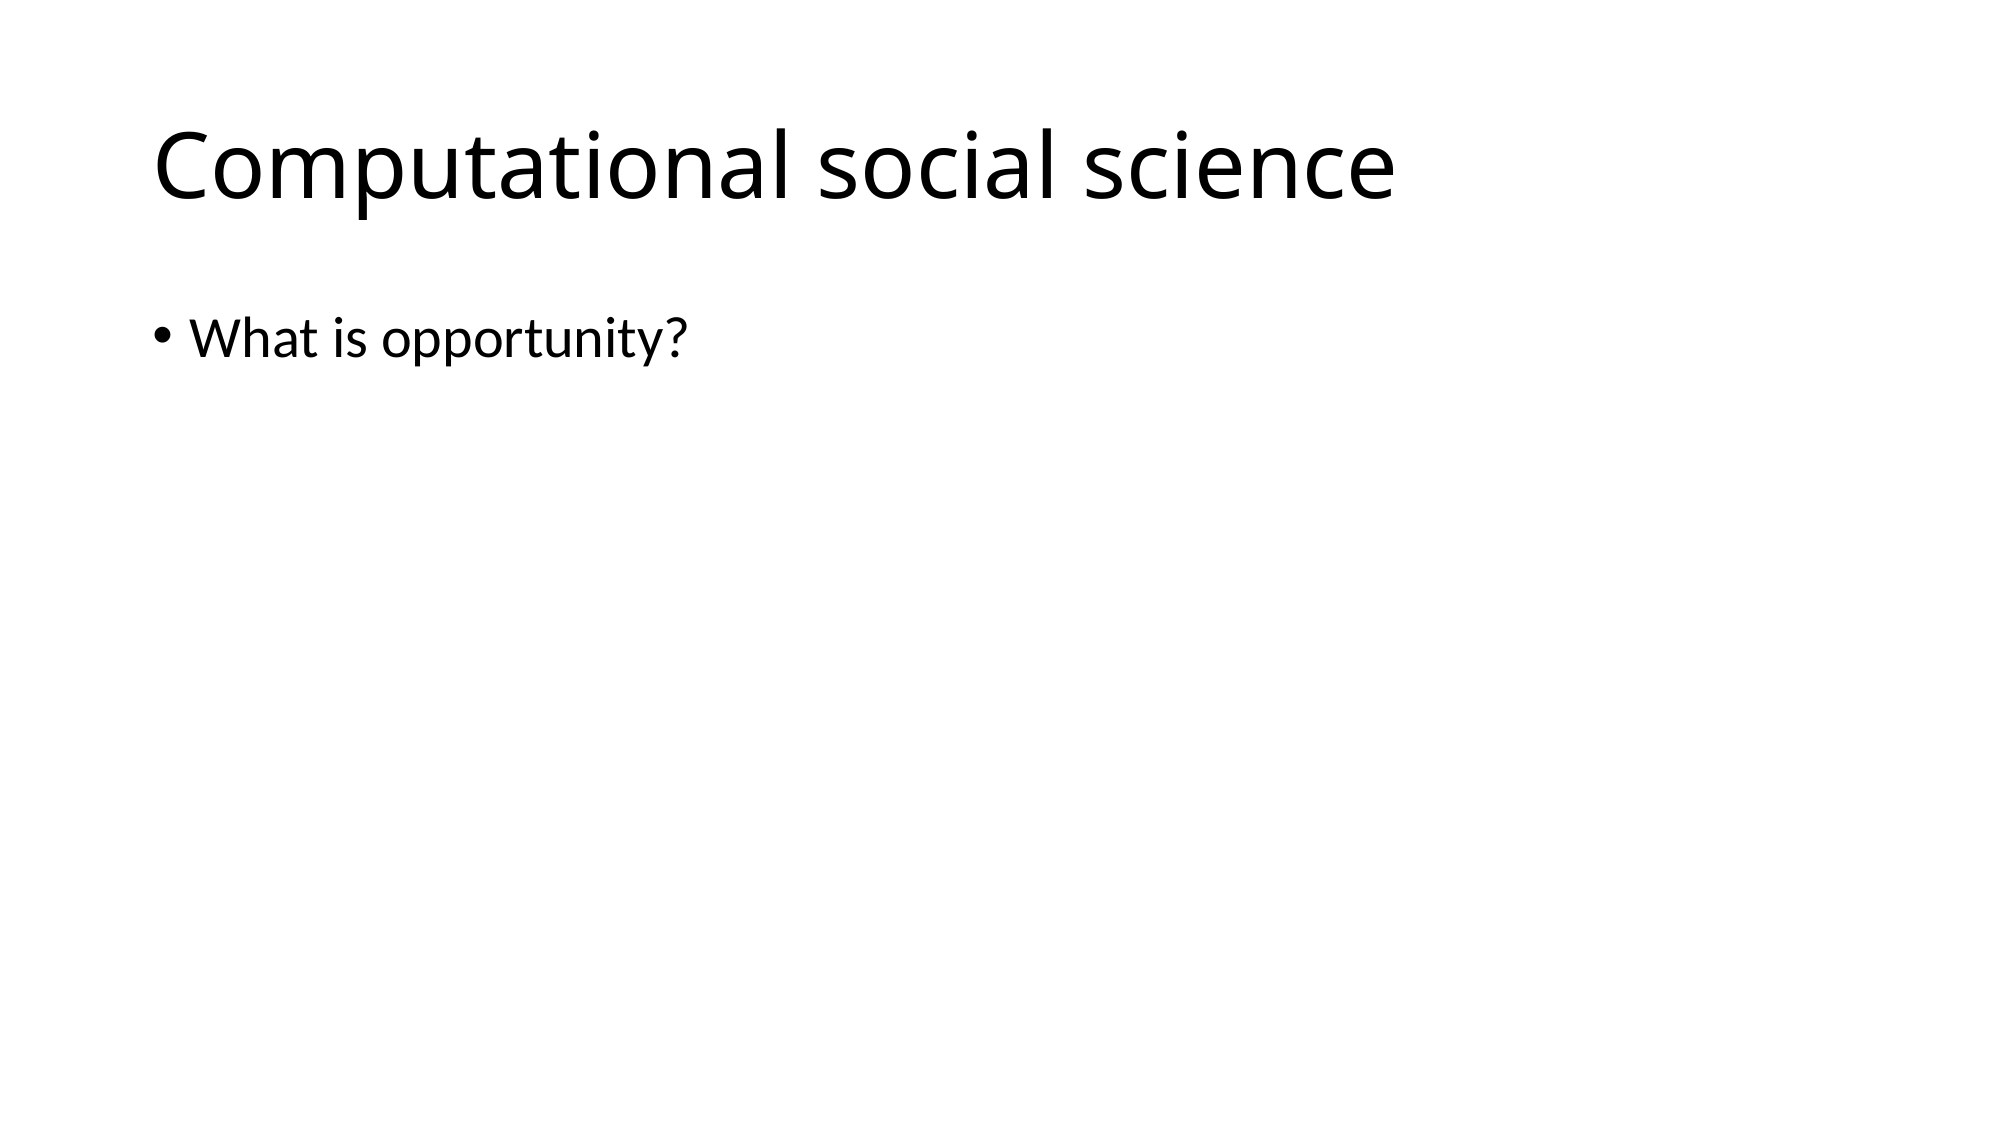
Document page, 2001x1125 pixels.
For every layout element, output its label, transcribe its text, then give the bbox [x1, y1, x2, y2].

title Computational social science [137, 59, 1863, 278]
list What is opportunity? [137, 299, 1863, 1014]
